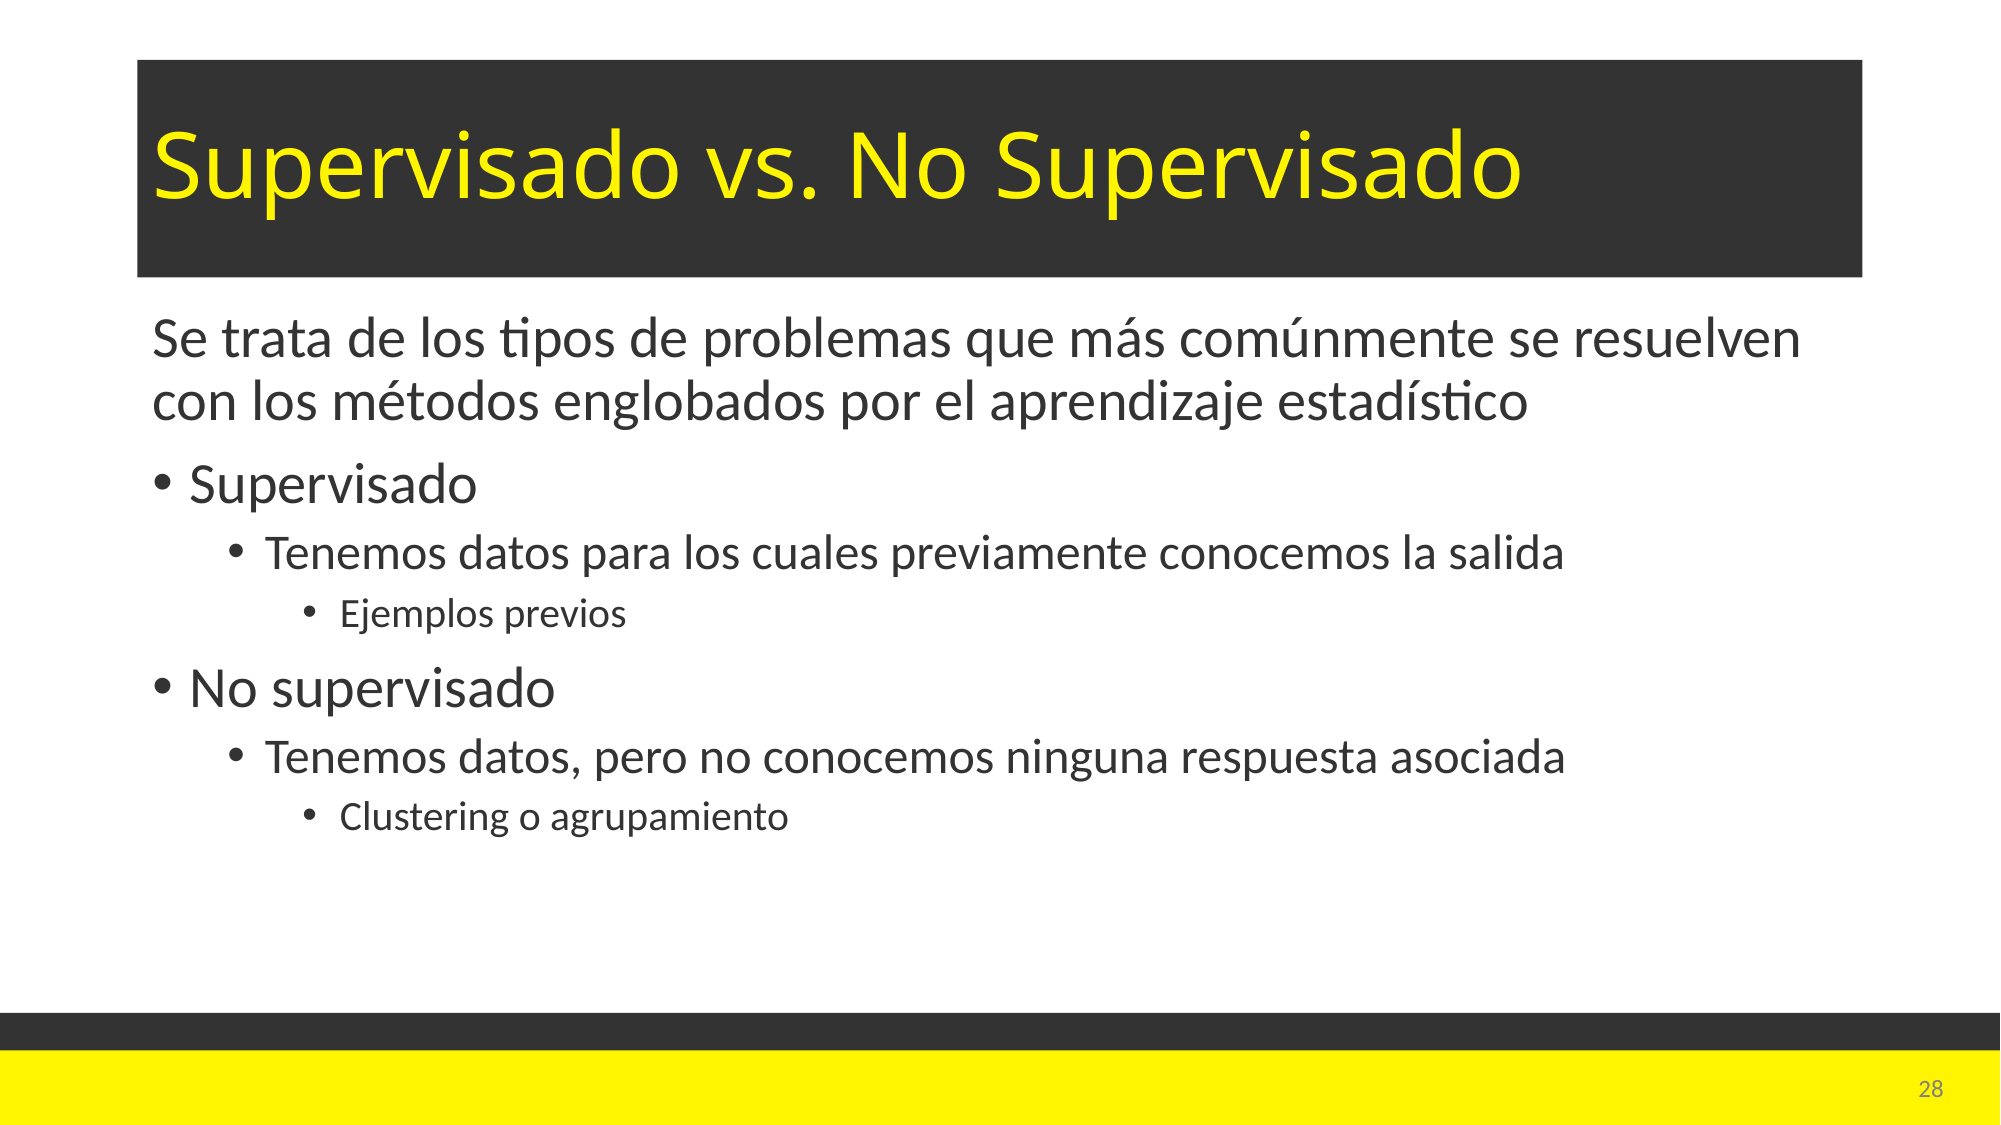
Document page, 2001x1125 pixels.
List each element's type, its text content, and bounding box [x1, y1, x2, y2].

list Se trata de los tipos de problemas que más comúnmente se resuelven con los métodos englobados por el aprendizaje estadístico Supervisado Tenemos datos para los cuales previamente conocemos la salida Ejemplos previos No supervisado Tenemos datos, pero no conocemos ninguna respuesta asociada Clustering o agrupamiento [137, 299, 1863, 1014]
title Supervisado vs. No Supervisado [137, 59, 1863, 278]
